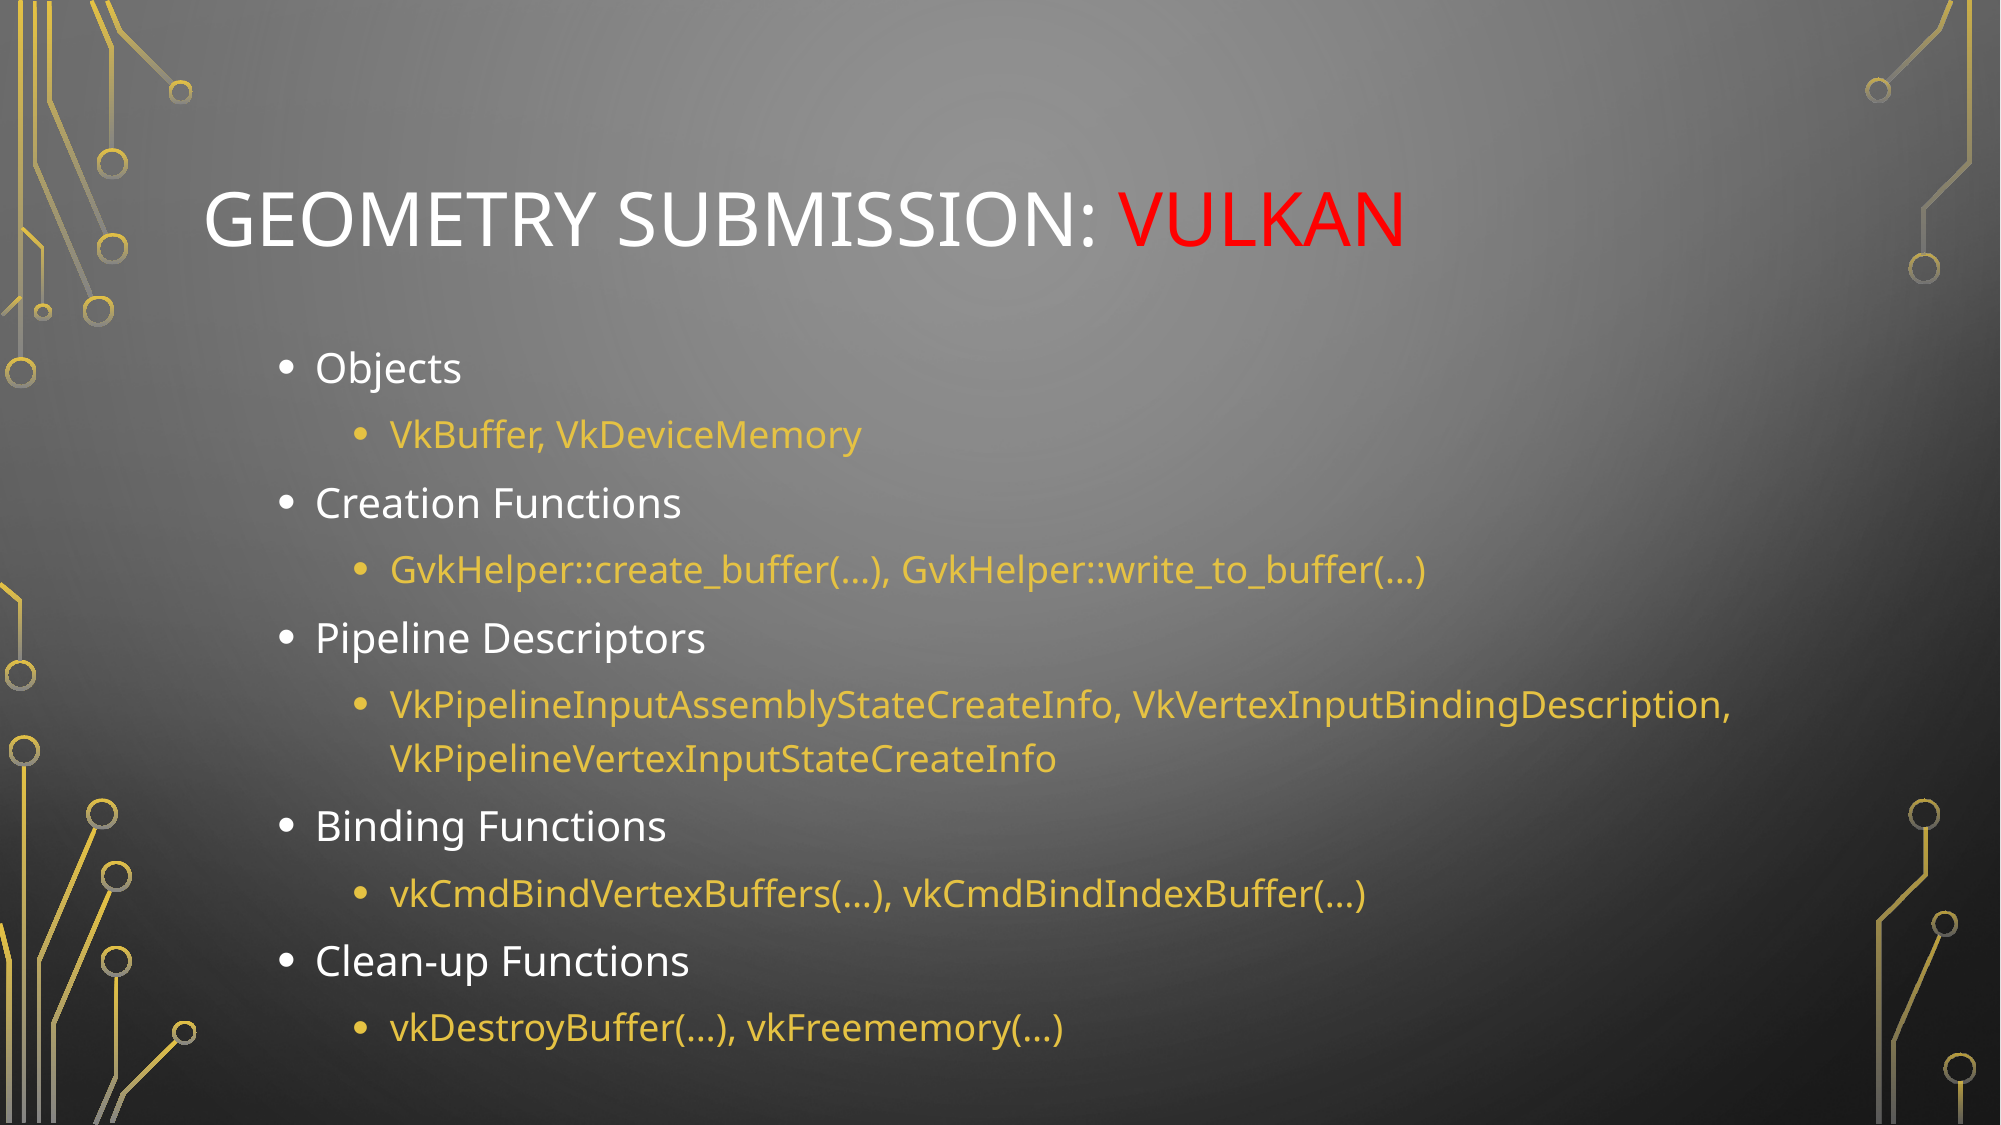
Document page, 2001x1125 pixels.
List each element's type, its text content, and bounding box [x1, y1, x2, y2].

title Geometry submission: VULKAN [187, 101, 1813, 324]
list Objects VkBuffer, VkDeviceMemory Creation Functions GvkHelper::create_buffer(…), GvkHelper::write_to_buffer(…) Pipeline Descriptors VkPipelineInputAssemblyStateCreateInfo, VkVertexInputBindingDescription, VkPipelineVertexInputStateCreateInfo Binding Functions vkCmdBindVertexBuffers(…), vkCmdBindIndexBuffer(…) Clean-up Functions vkDestroyBuffer(…), vkFreememory(…) [187, 324, 1813, 1062]
